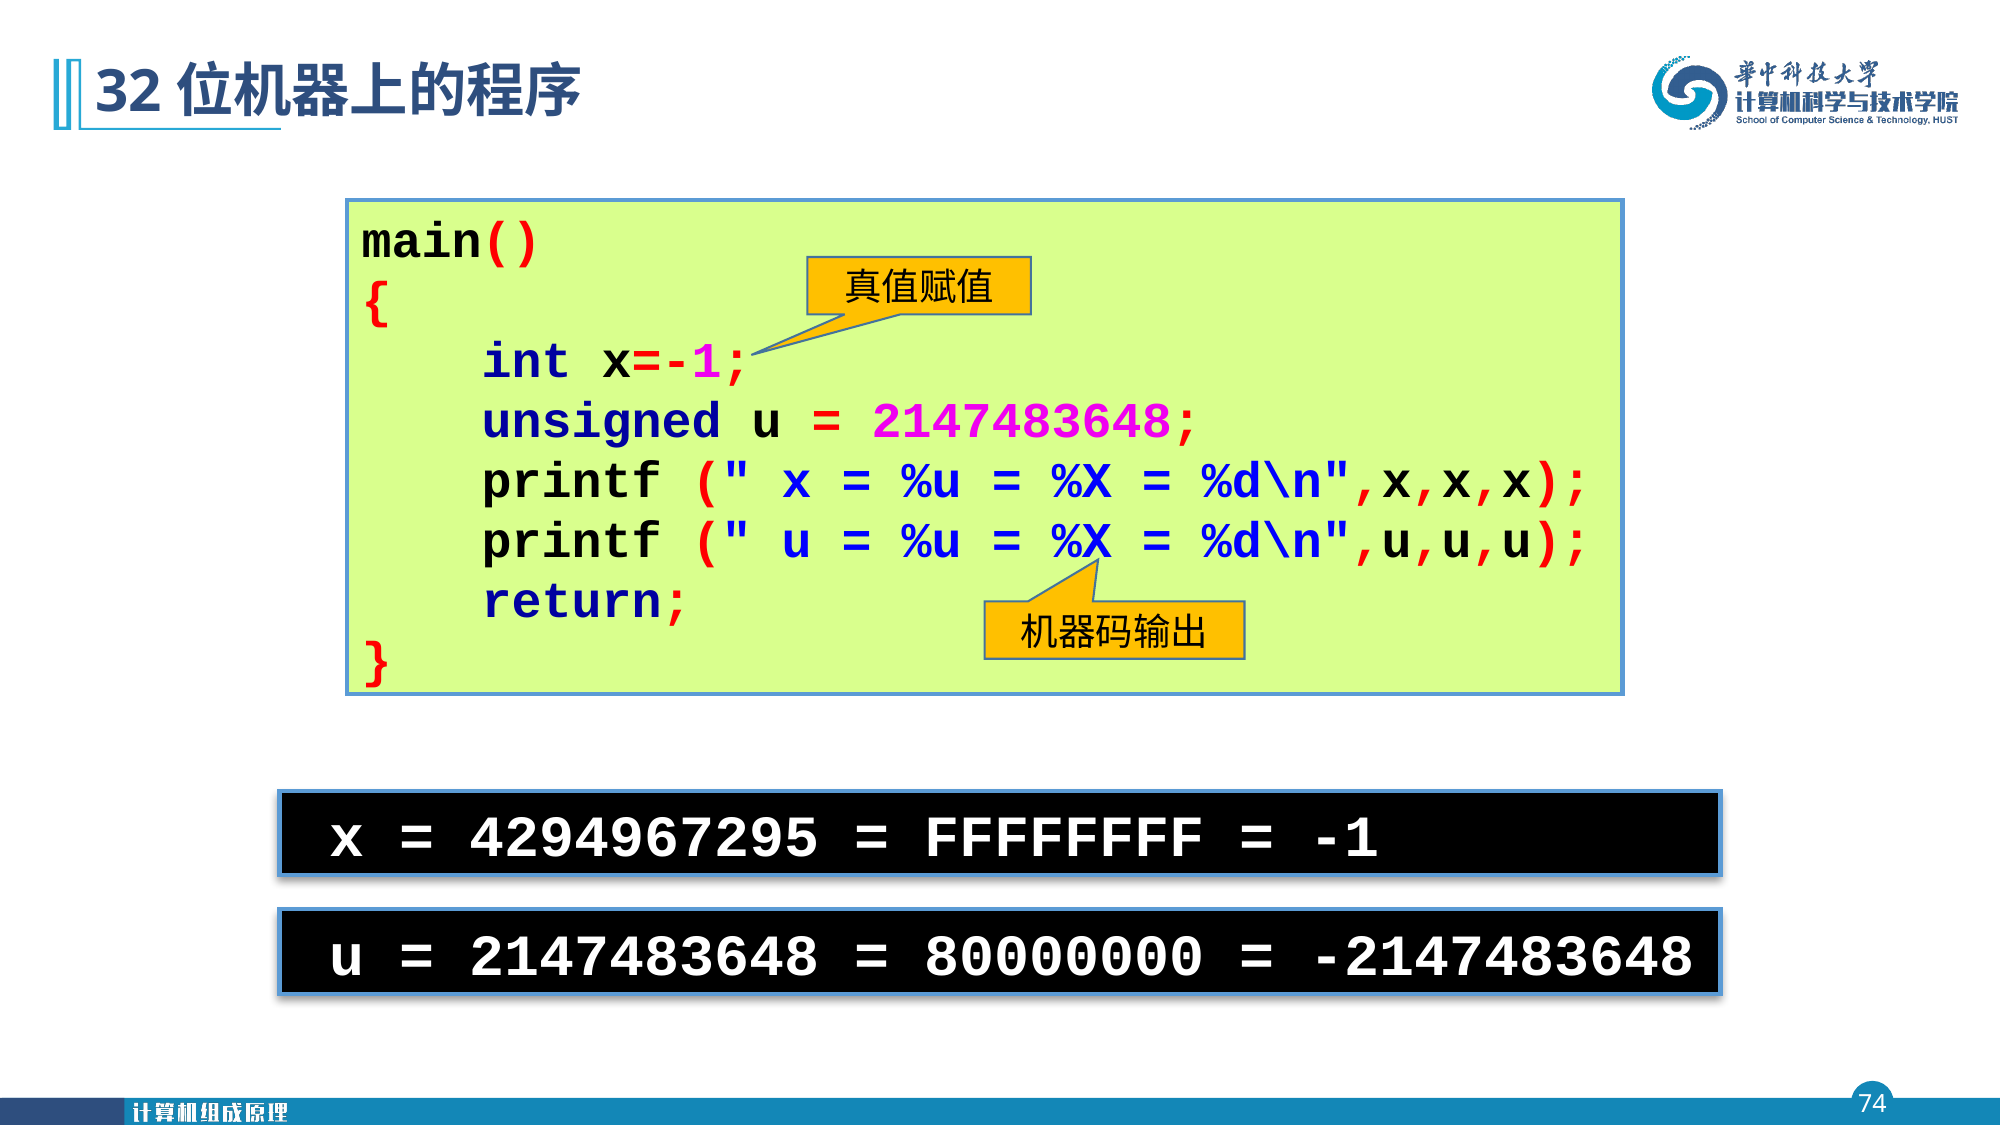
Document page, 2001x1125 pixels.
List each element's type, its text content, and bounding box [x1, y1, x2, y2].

text_box 机器码输出 [983, 557, 1246, 660]
picture [1805, 56, 1958, 130]
text_box u = 2147483648 = 80000000 = -2147483648 [279, 909, 1721, 994]
title 32位机器上的程序 [80, 42, 1805, 144]
text_box x = 4294967295 = FFFFFFFF = -1 [279, 790, 1721, 876]
text_box main() { int x=-1; unsigned u = 2147483648; printf (" x = %u = %X = %d\n",x,x,x); printf (" u = %u = %X = %d\n",u,u,u); return; } [346, 199, 1623, 695]
text_box 真值赋值 [750, 255, 1032, 356]
